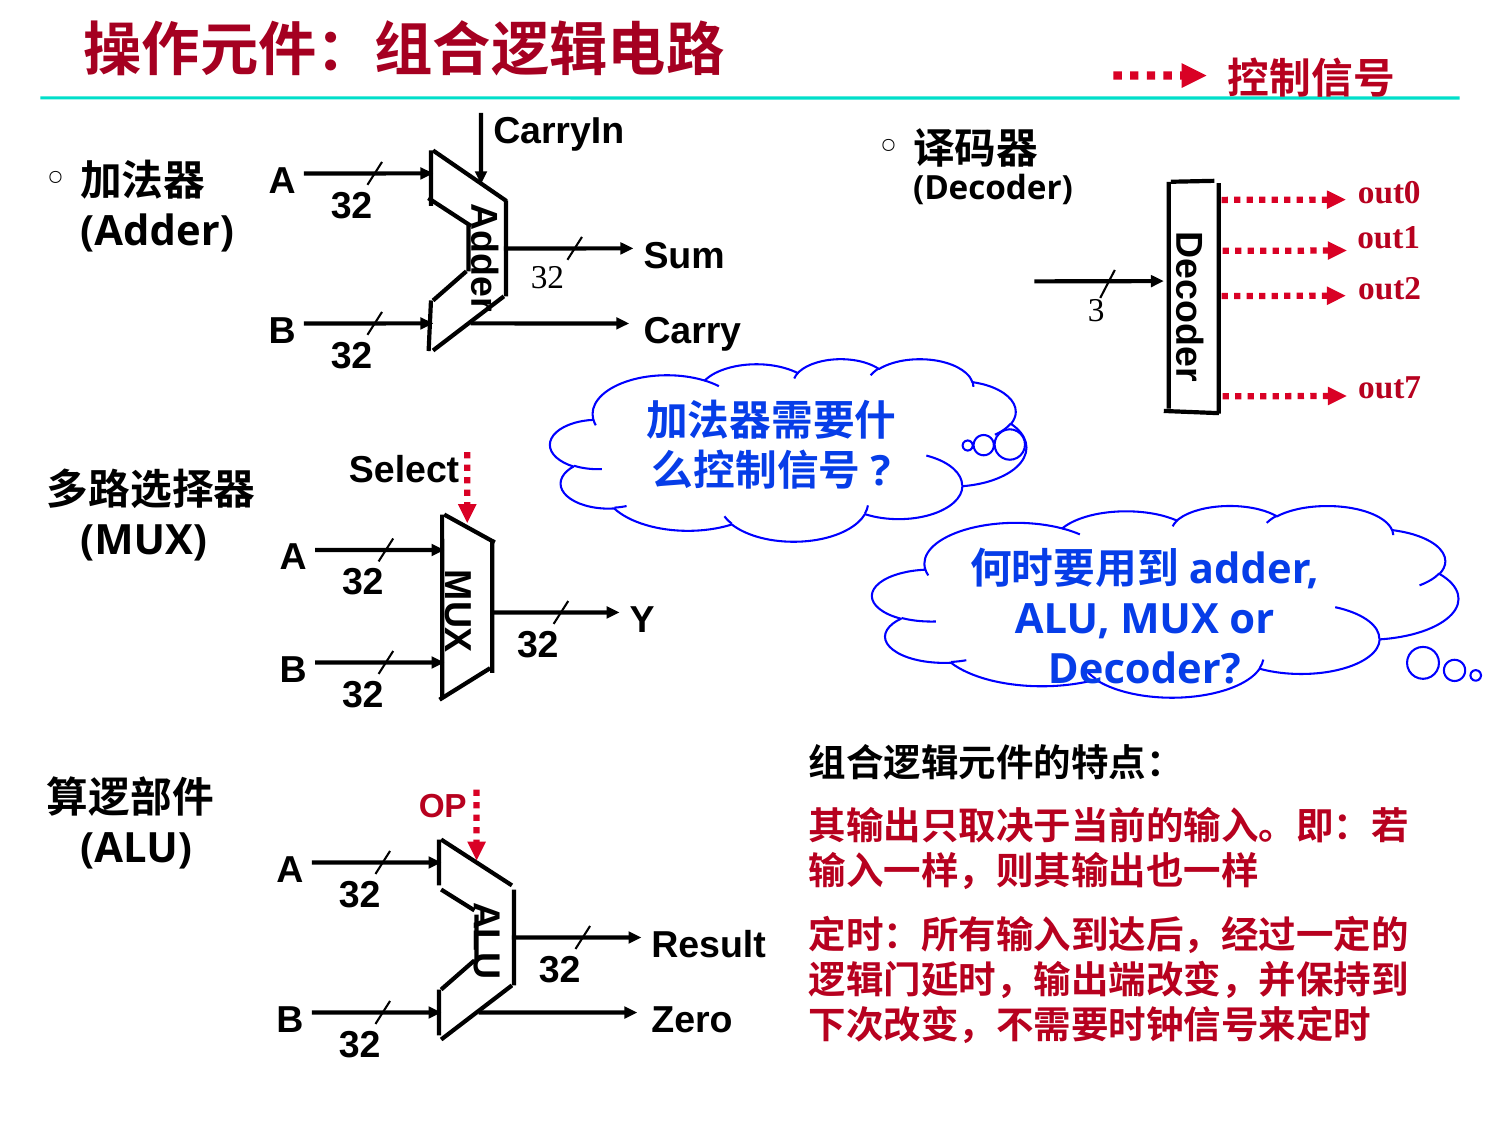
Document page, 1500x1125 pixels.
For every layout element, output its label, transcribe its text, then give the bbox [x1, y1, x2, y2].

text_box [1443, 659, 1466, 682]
title 操作元件：组合逻辑电路 [73, 17, 1035, 88]
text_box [1113, 44, 1442, 110]
text_box 组合逻辑元件的特点： 其输出只取决于当前的输入。即：若输入一样，则其输出也一样 定时：所有输入到达后，经过一定的逻辑门延时，输出端改变，并保持到下次改变，不需要时钟信号来定时 [793, 731, 1459, 1054]
list 加法器(Adder) 多路选择器 (MUX) 算逻部件(ALU) [36, 149, 317, 906]
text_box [264, 437, 670, 723]
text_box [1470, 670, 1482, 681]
text_box 何时要用到adder, ALU, MUX or Decoder? [871, 505, 1459, 698]
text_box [261, 777, 781, 1073]
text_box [1034, 162, 1437, 438]
text_box 译码器(Decoder) [869, 125, 1203, 211]
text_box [253, 98, 757, 384]
text_box 加法器需要什么控制信号? [552, 359, 1027, 542]
